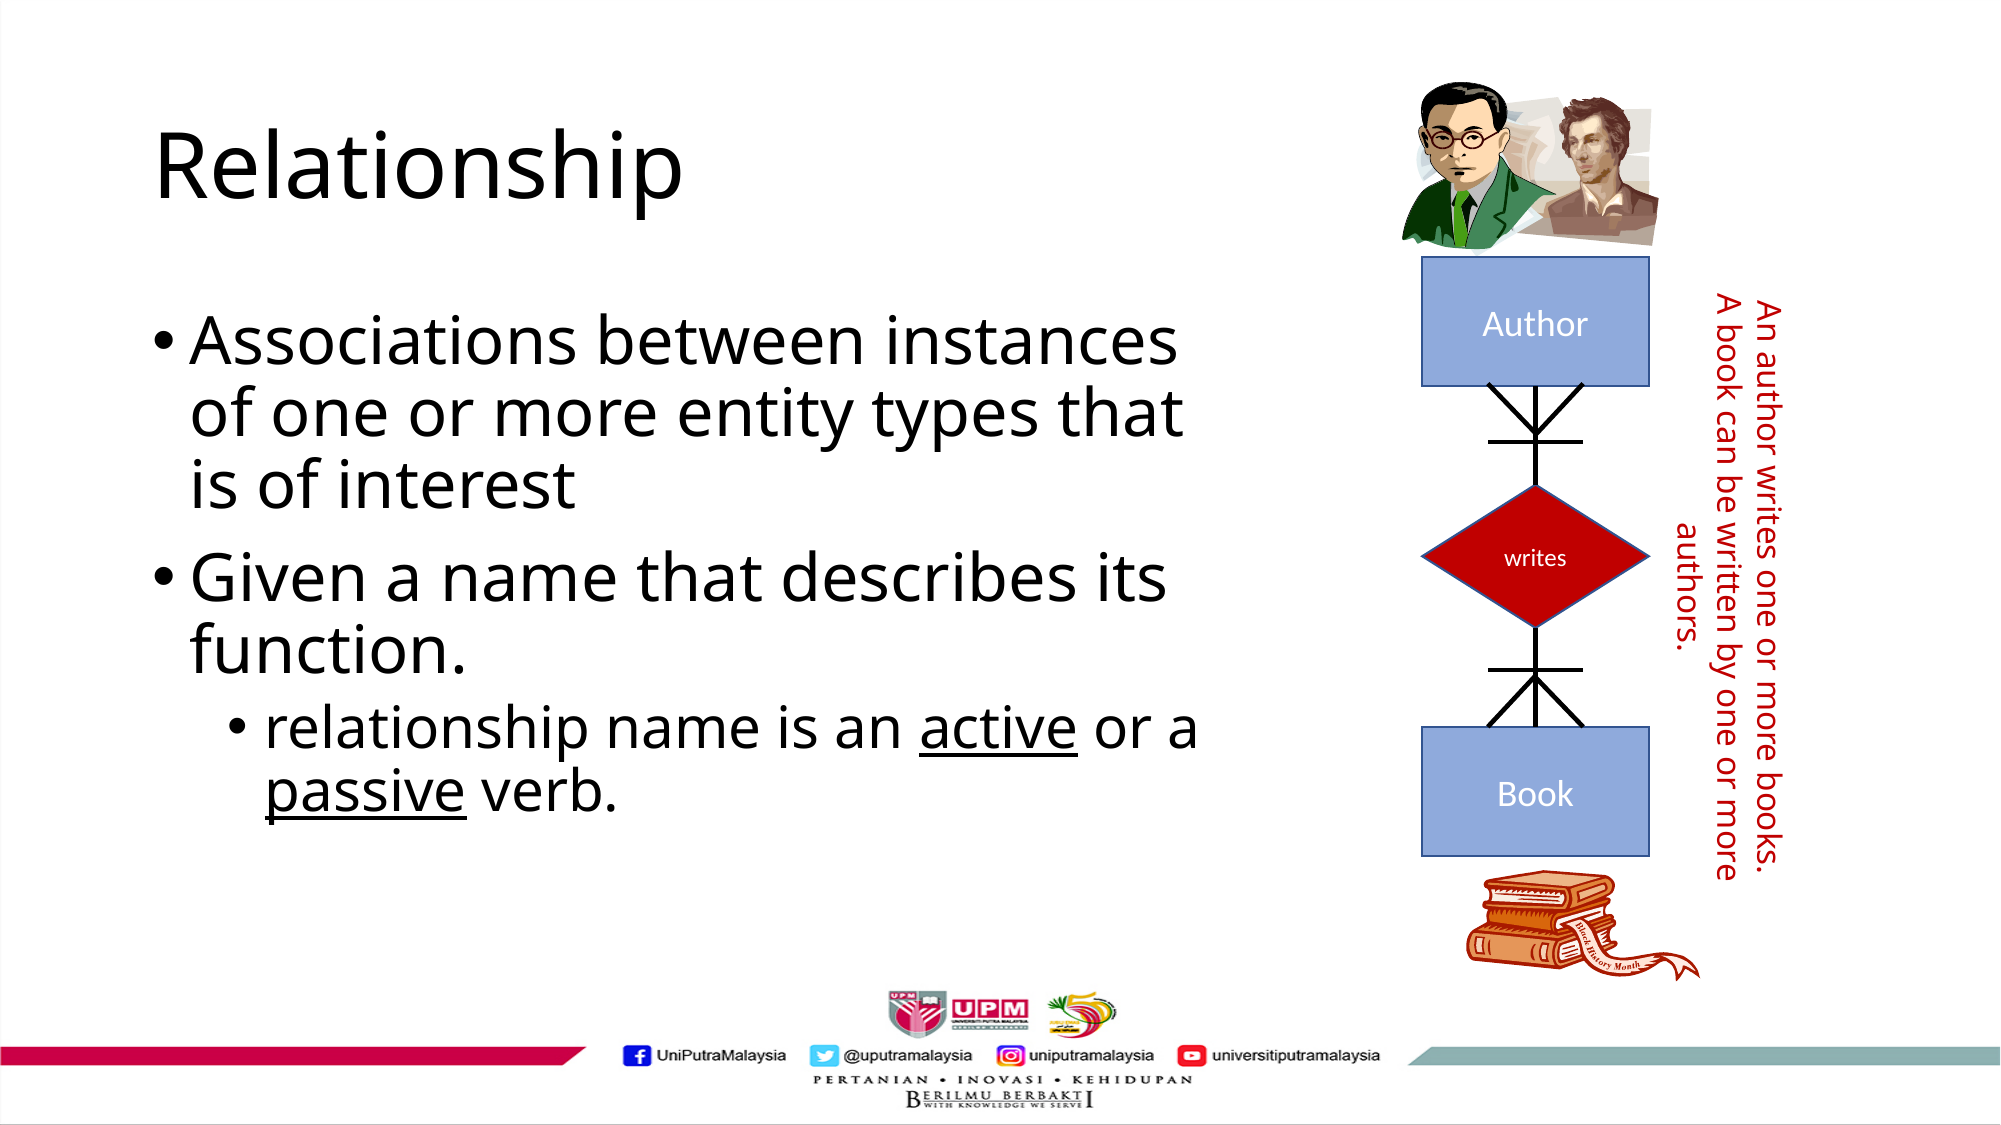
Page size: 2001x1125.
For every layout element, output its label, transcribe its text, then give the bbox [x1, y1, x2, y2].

list Associations between instances of one or more entity types that is of interest Given a name that describes its function. relationship name is an active or a passive verb. [137, 299, 1238, 1014]
picture [0, 0, 2001, 1125]
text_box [1402, 81, 1798, 982]
title Relationship [137, 59, 1863, 278]
